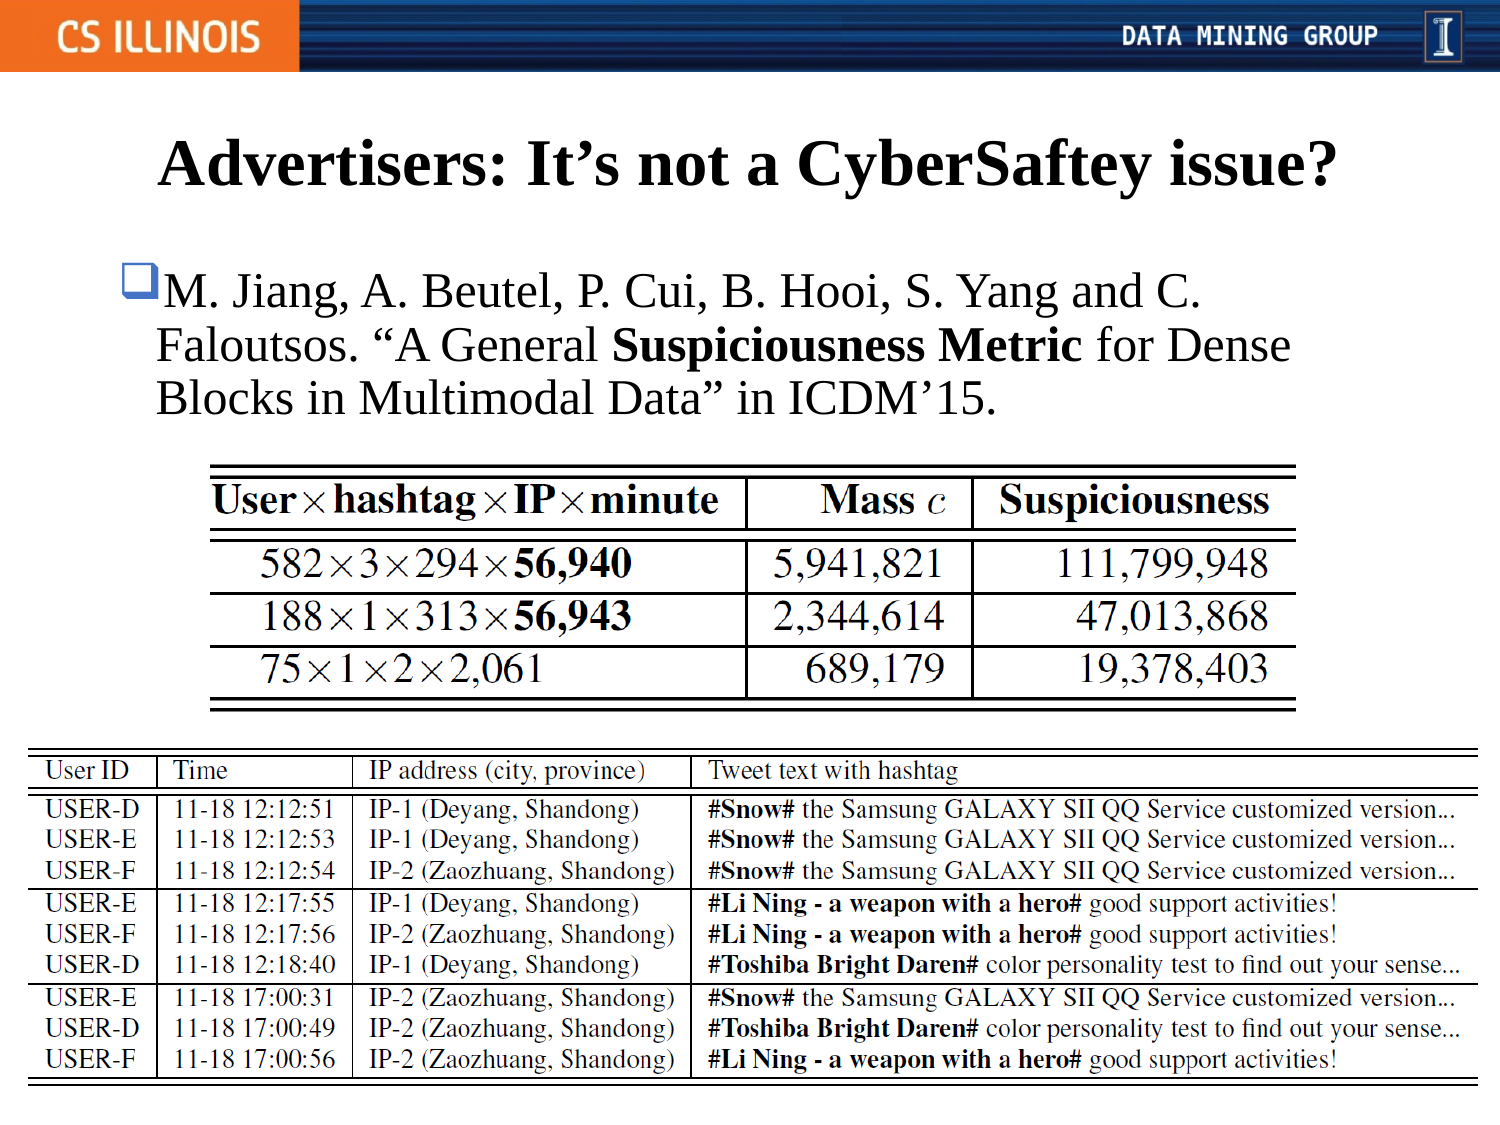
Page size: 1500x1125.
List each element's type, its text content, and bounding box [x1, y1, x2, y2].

list M. Jiang, A. Beutel, P. Cui, B. Hooi, S. Yang and C. Faloutsos. “A General Suspiciousness Metric for Dense Blocks in Multimodal Data” in ICDM’15. [103, 256, 1397, 744]
picture [0, 0, 1500, 72]
picture [24, 744, 1480, 1088]
title Advertisers: It’s not a CyberSaftey issue? [103, 100, 1397, 227]
picture [206, 461, 1299, 716]
